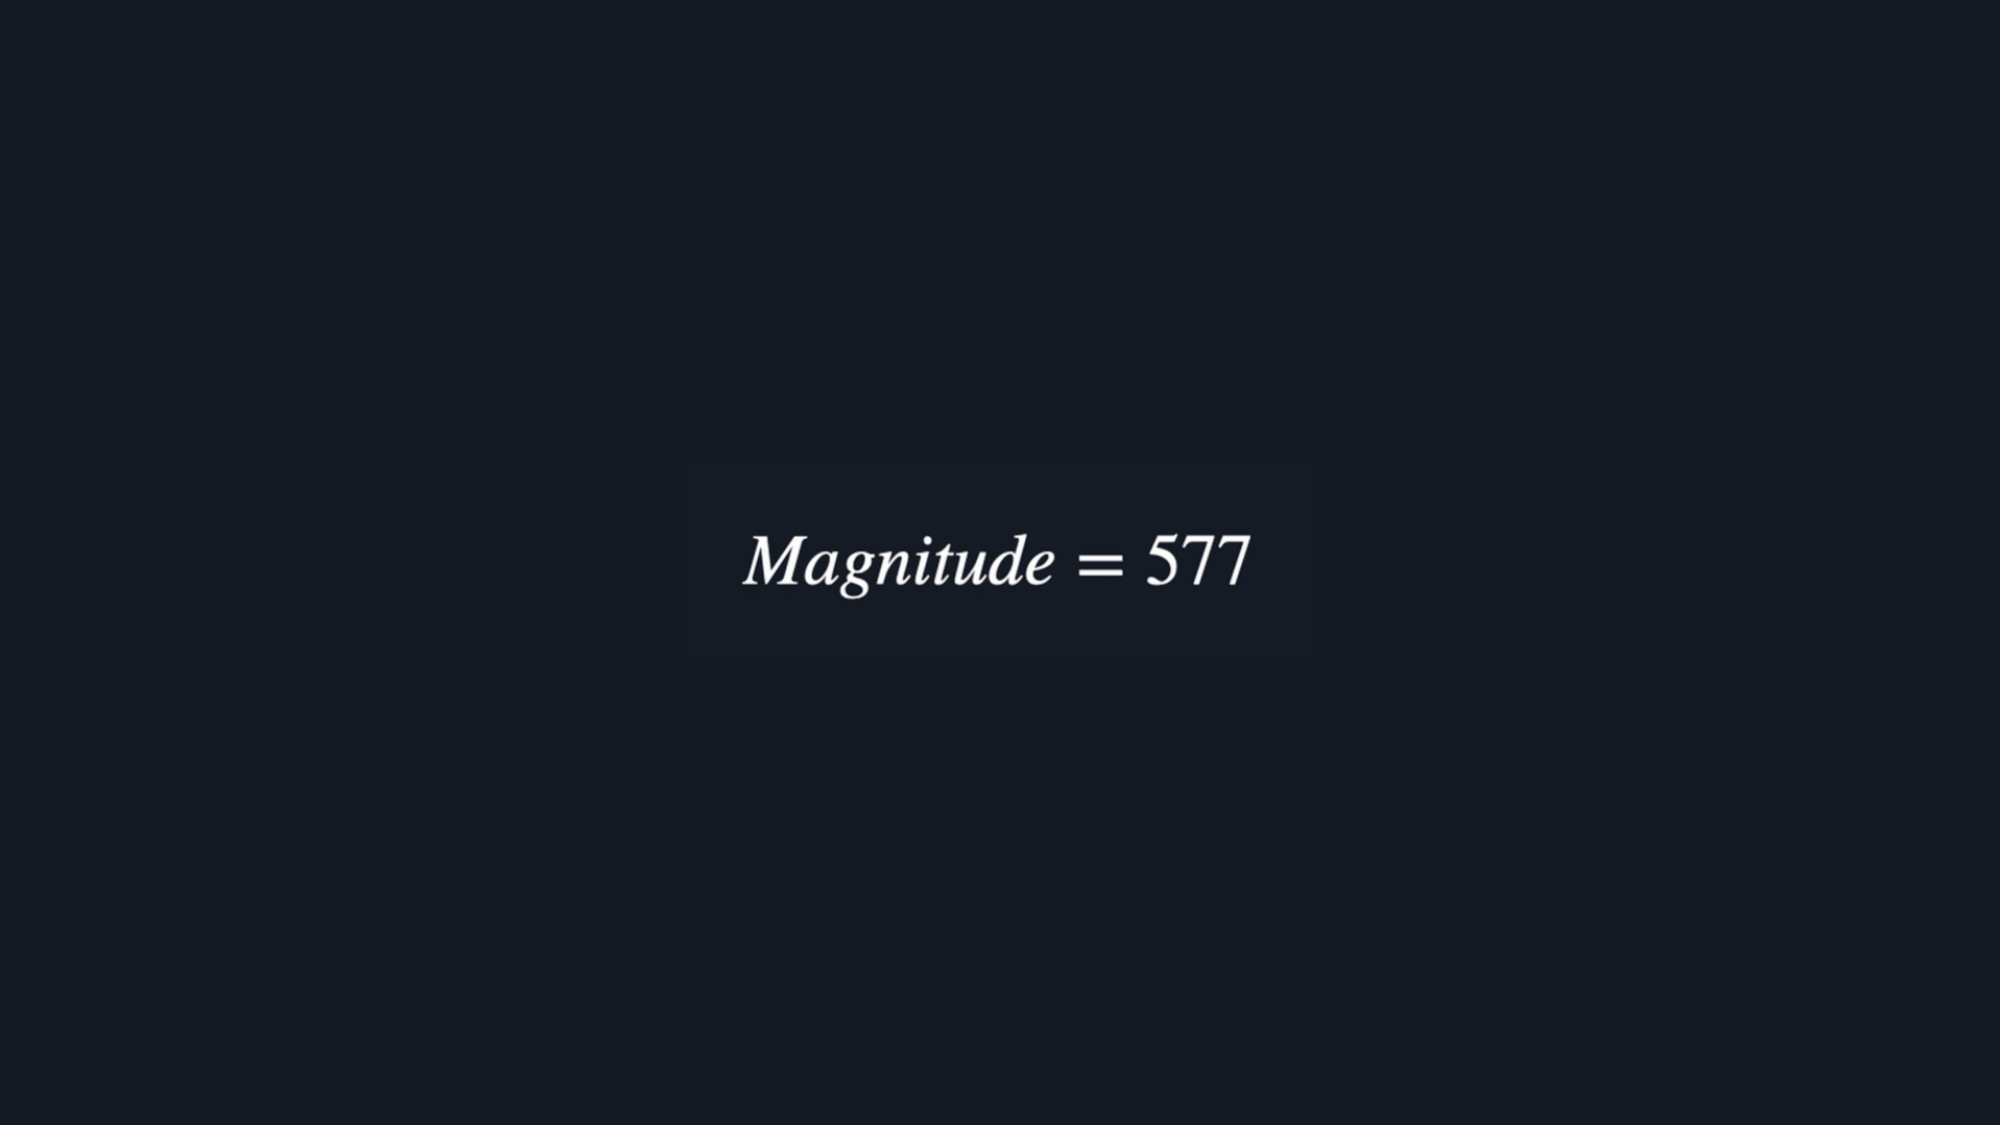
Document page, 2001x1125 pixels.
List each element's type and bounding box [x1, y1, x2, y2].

picture [688, 465, 1312, 660]
